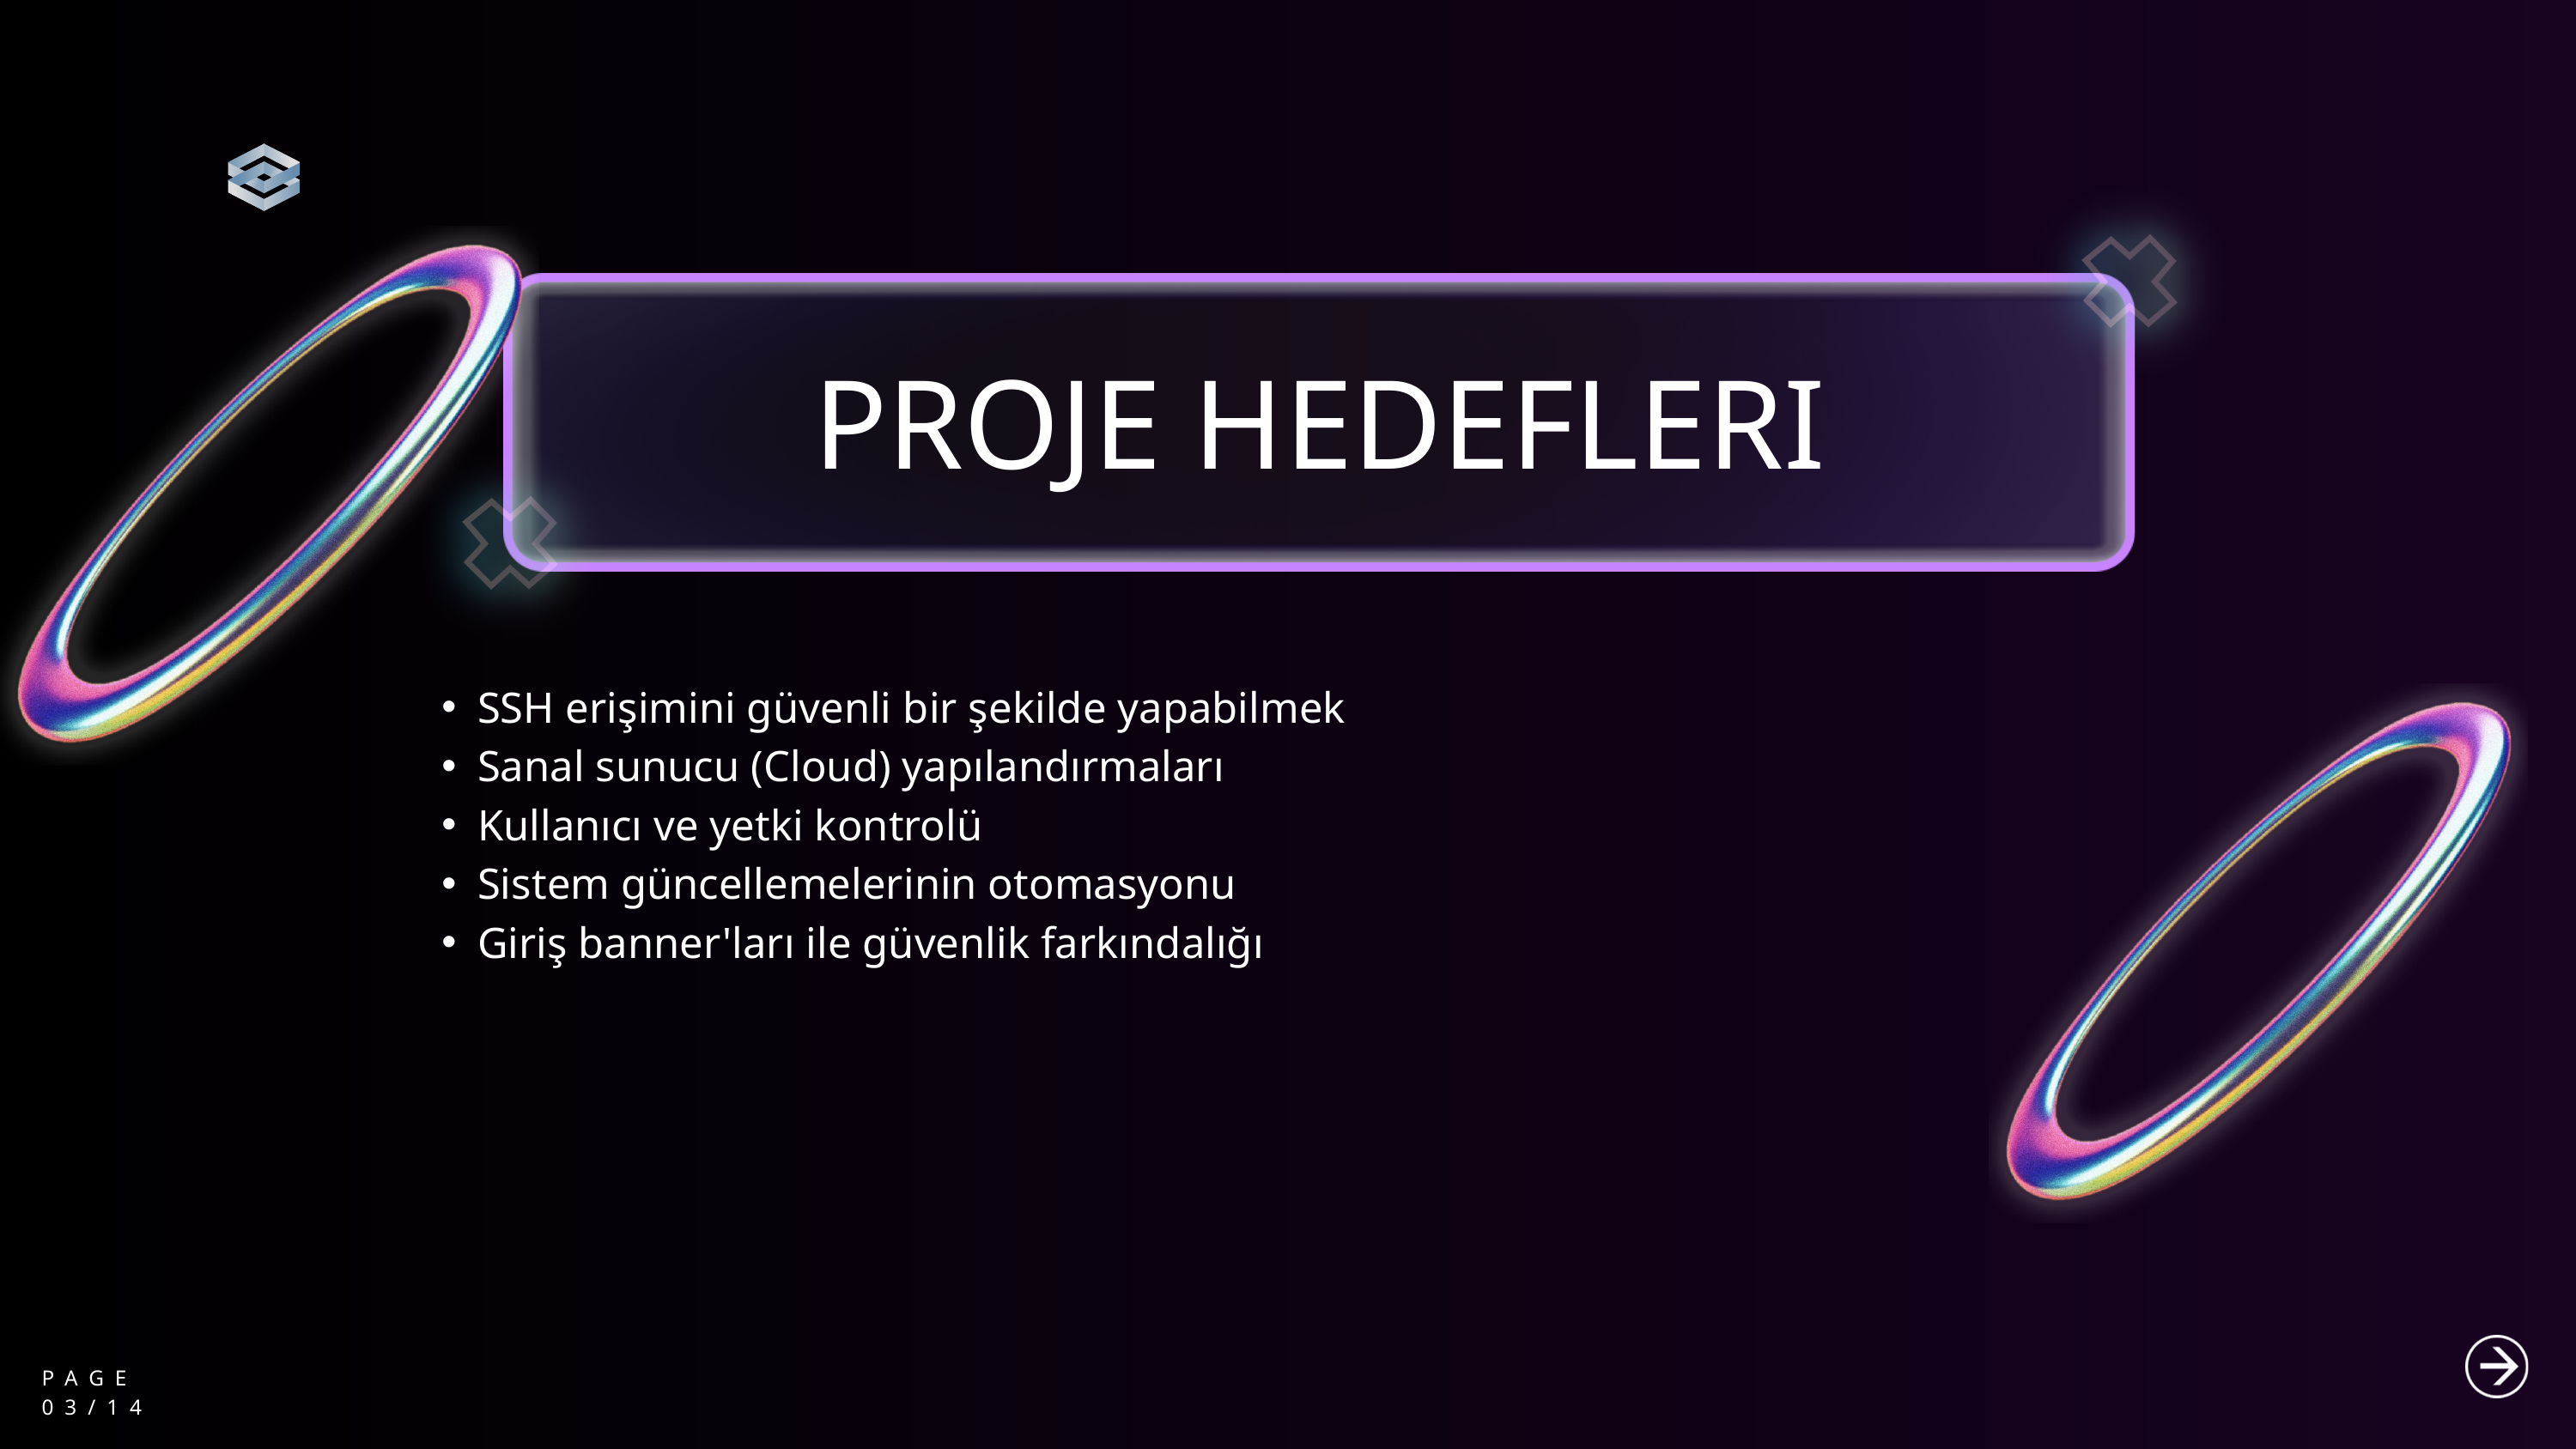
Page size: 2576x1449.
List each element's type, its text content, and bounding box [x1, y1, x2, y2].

text_box SSH erişimini güvenli bir şekilde yapabilmek​ Sanal sunucu (Cloud) yapılandırmaları​ Kullanıcı ve yetki kontrolü​ Sistem güncellemelerinin otomasyonu​ Giriş banner'ları ile güvenlik farkındalığı​ [405, 672, 2233, 1026]
text_box [540, 273, 2025, 440]
text_box [228, 143, 301, 211]
text_box [1988, 683, 2529, 1223]
text_box PROJE HEDEFLERI​ [605, 359, 2033, 494]
text_box PAGE 03/14 [41, 1361, 228, 1420]
text_box [540, 440, 614, 646]
text_box [2465, 1335, 2529, 1398]
text_box [0, 226, 540, 766]
text_box [614, 384, 2136, 572]
text_box [2025, 178, 2233, 384]
